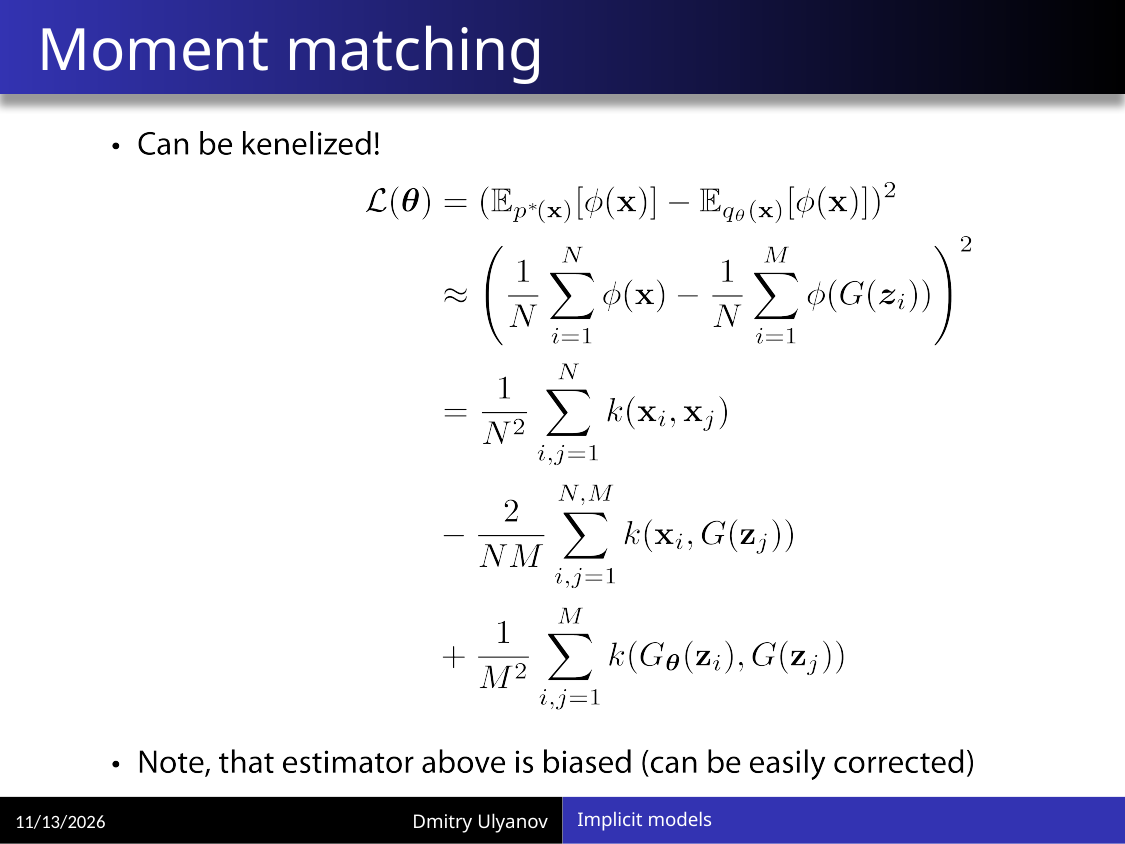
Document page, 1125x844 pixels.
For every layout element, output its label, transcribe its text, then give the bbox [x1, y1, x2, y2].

title Moment matching [0, 0, 1098, 94]
footer Implicit models [562, 797, 994, 843]
picture [111, 131, 973, 780]
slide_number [0, 798, 132, 844]
